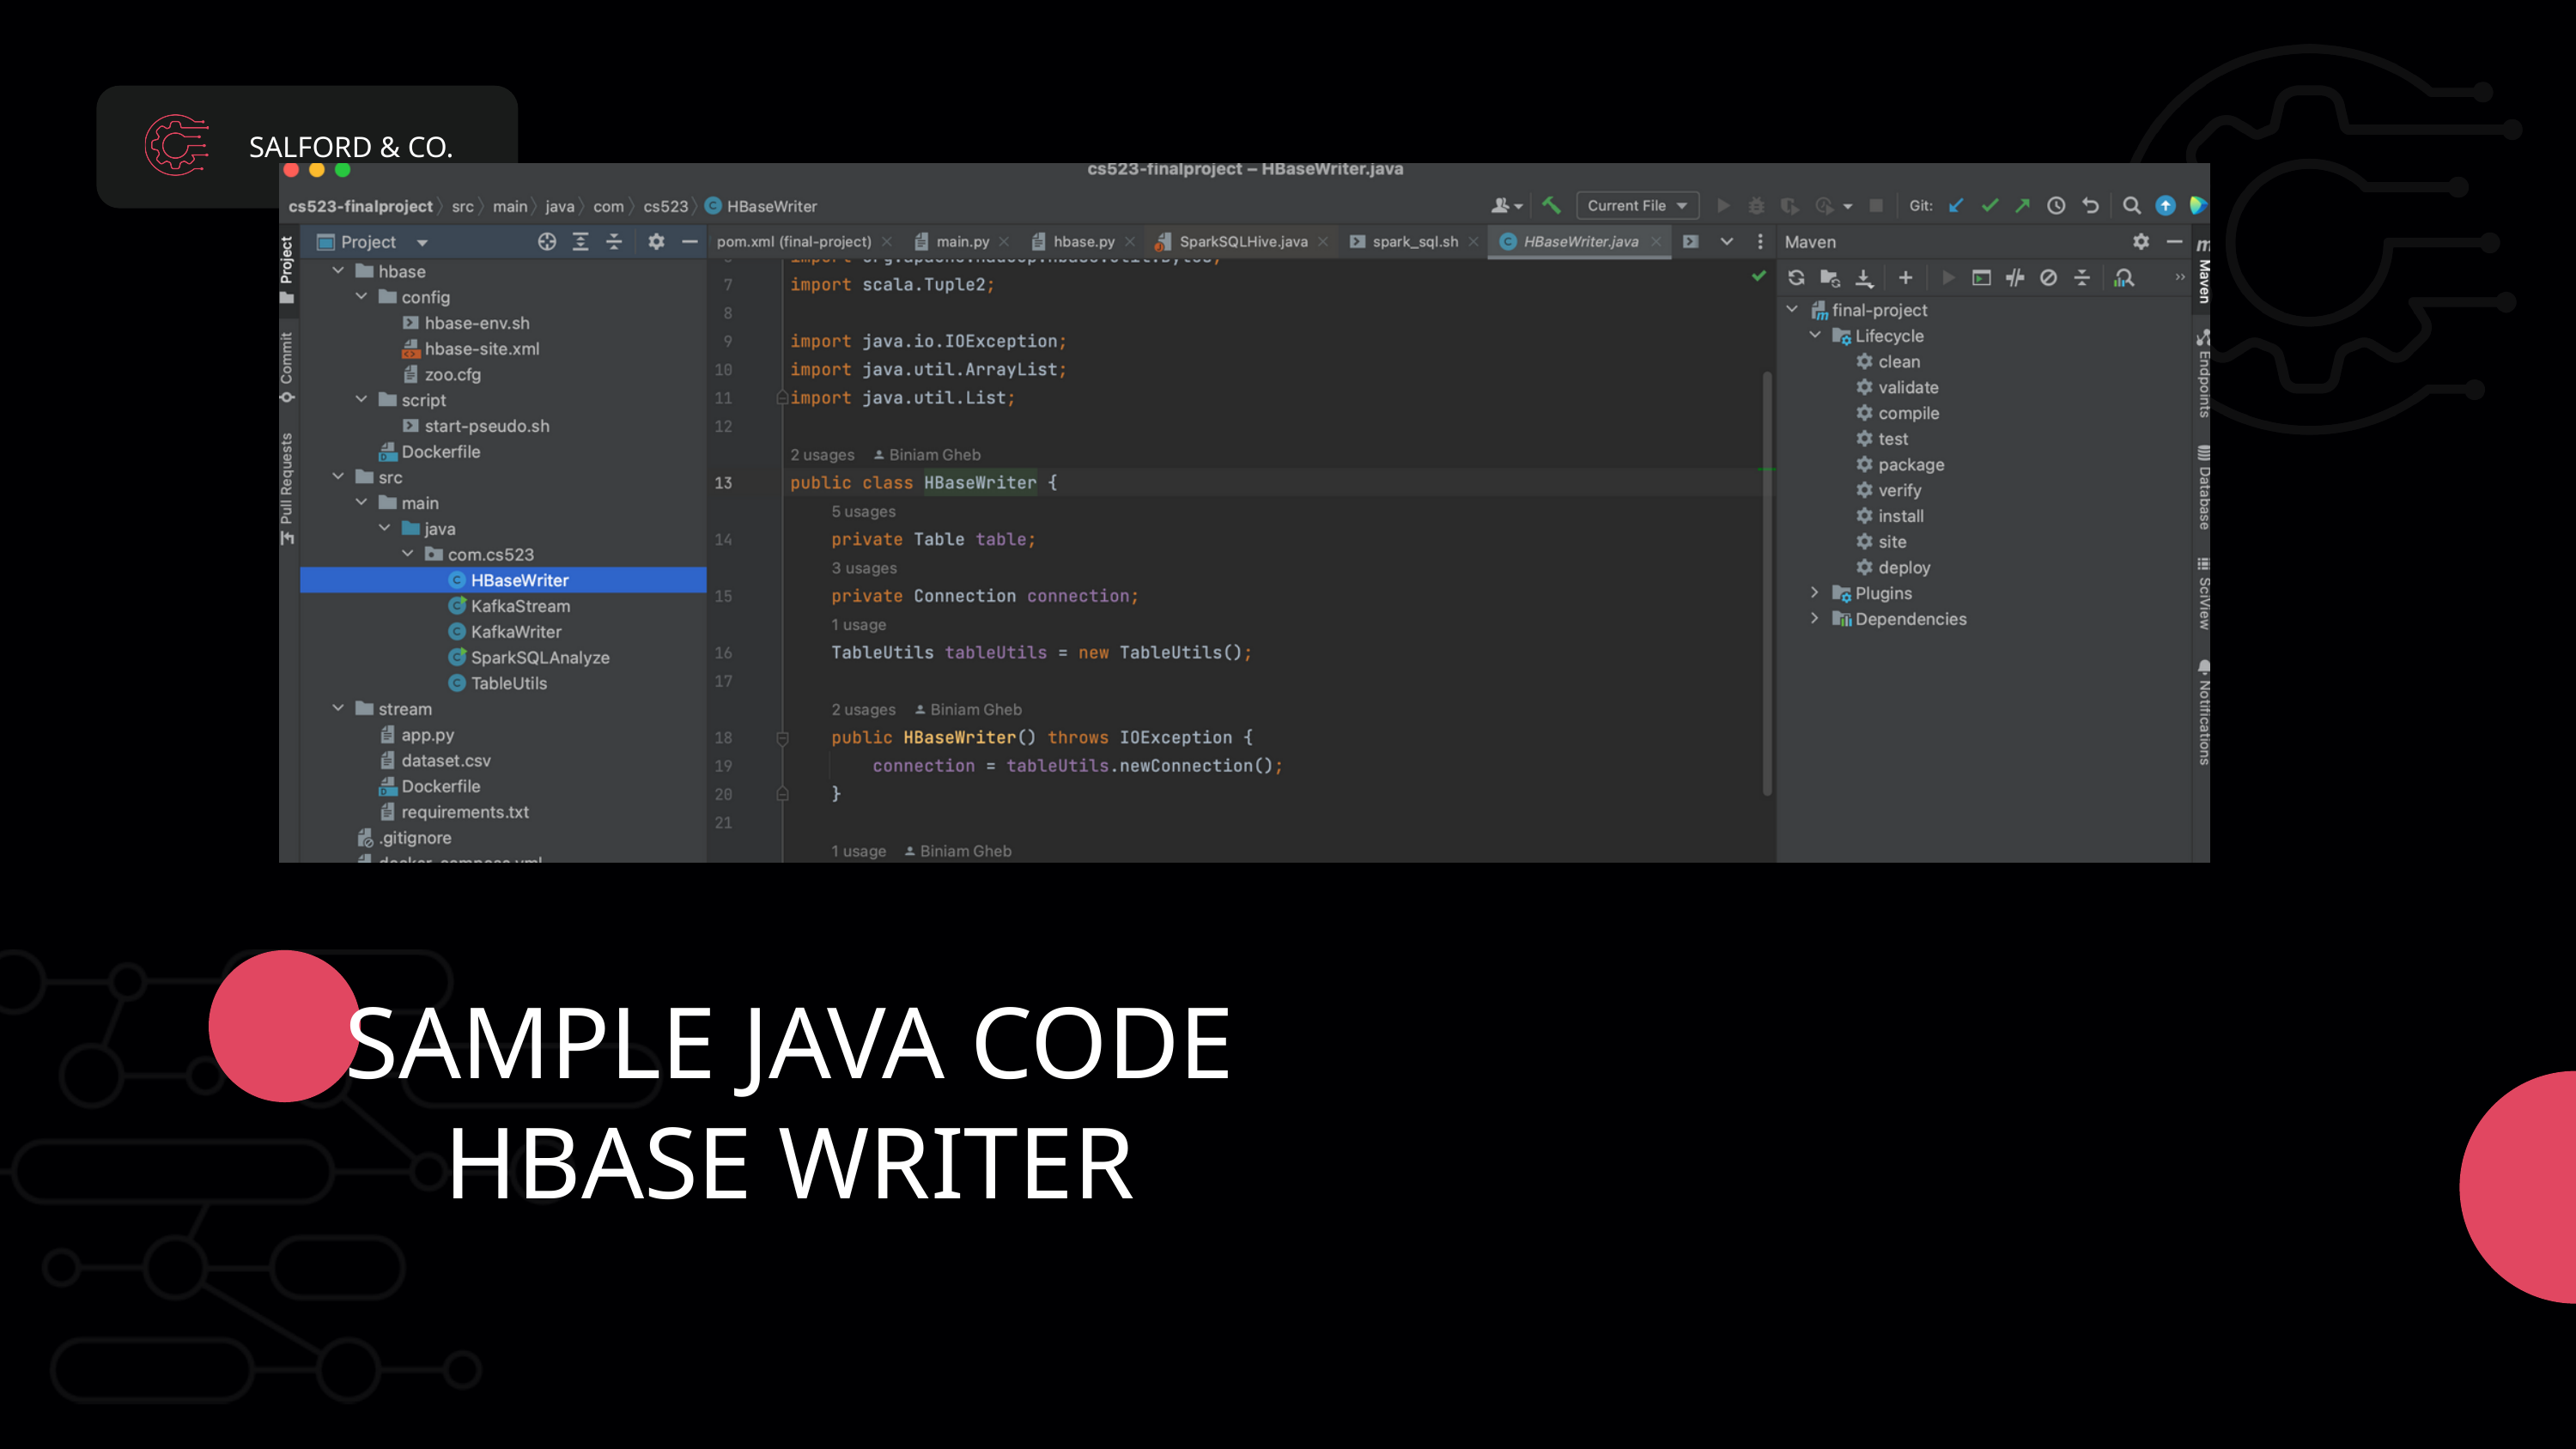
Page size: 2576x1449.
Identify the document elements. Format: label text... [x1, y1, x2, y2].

text_box [2114, 44, 2523, 435]
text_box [96, 85, 519, 209]
text_box SAMPLE JAVA CODE HBASE WRITER [256, 978, 1324, 1219]
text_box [208, 949, 361, 1103]
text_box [2459, 1070, 2576, 1304]
text_box [0, 949, 667, 1404]
text_box [279, 163, 2210, 863]
